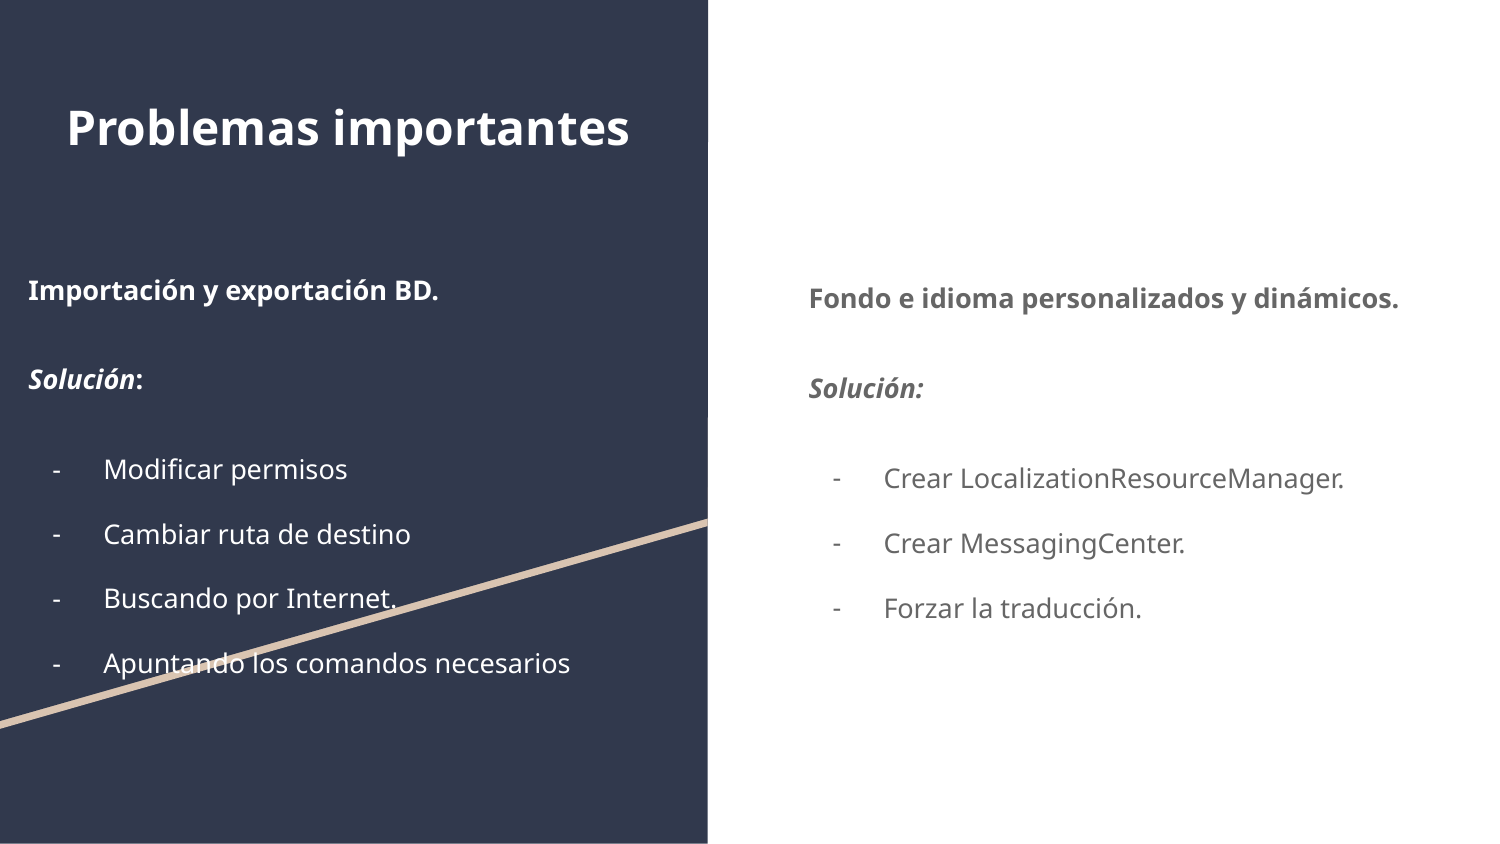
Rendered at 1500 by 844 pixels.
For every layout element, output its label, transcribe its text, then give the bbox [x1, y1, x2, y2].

list Importación y exportación BD. Solución: Modificar permisos Cambiar ruta de destino Buscando por Internet. Apuntando los comandos necesarios [13, 225, 697, 700]
text_box Fondo e idioma personalizados y dinámicos. Solución: Crear LocalizationResourceManager. Crear MessagingCenter. Forzar la traducción. [793, 233, 1436, 639]
title Problemas importantes [51, 82, 660, 194]
